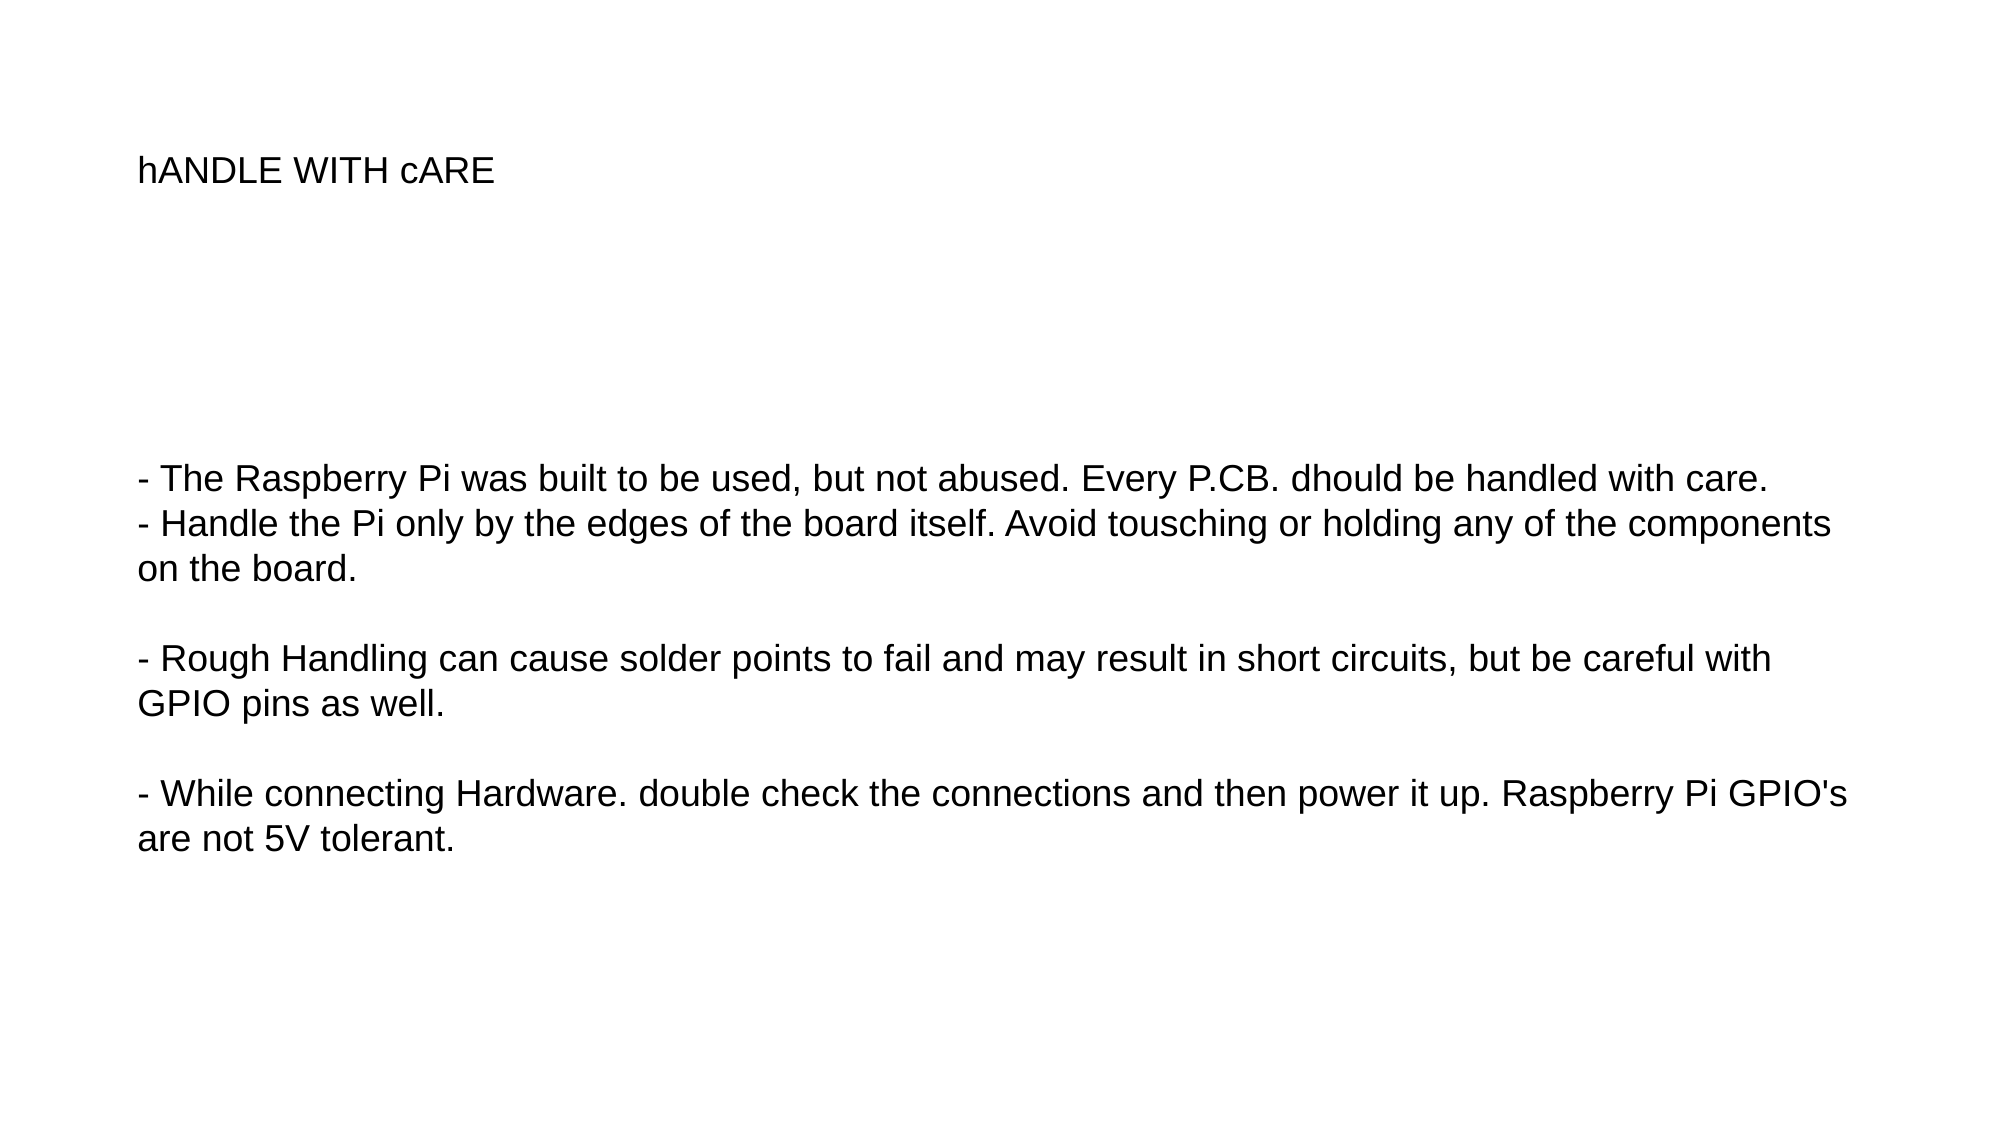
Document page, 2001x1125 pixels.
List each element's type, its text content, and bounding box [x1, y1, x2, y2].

subtitle - The Raspberry Pi was built to be used, but not abused. Every P.CB. dhould be handled with care. - Handle the Pi only by the edges of the board itself. Avoid tousching or holding any of the components on the board. - Rough Handling can cause solder points to fail and may result in short circuits, but be careful with GPIO pins as well. - While connecting Hardware. double check the connections and then power it up. Raspberry Pi GPIO's are not 5V tolerant. [137, 299, 1863, 1014]
title hANDLE WITH cARE [137, 59, 1863, 278]
